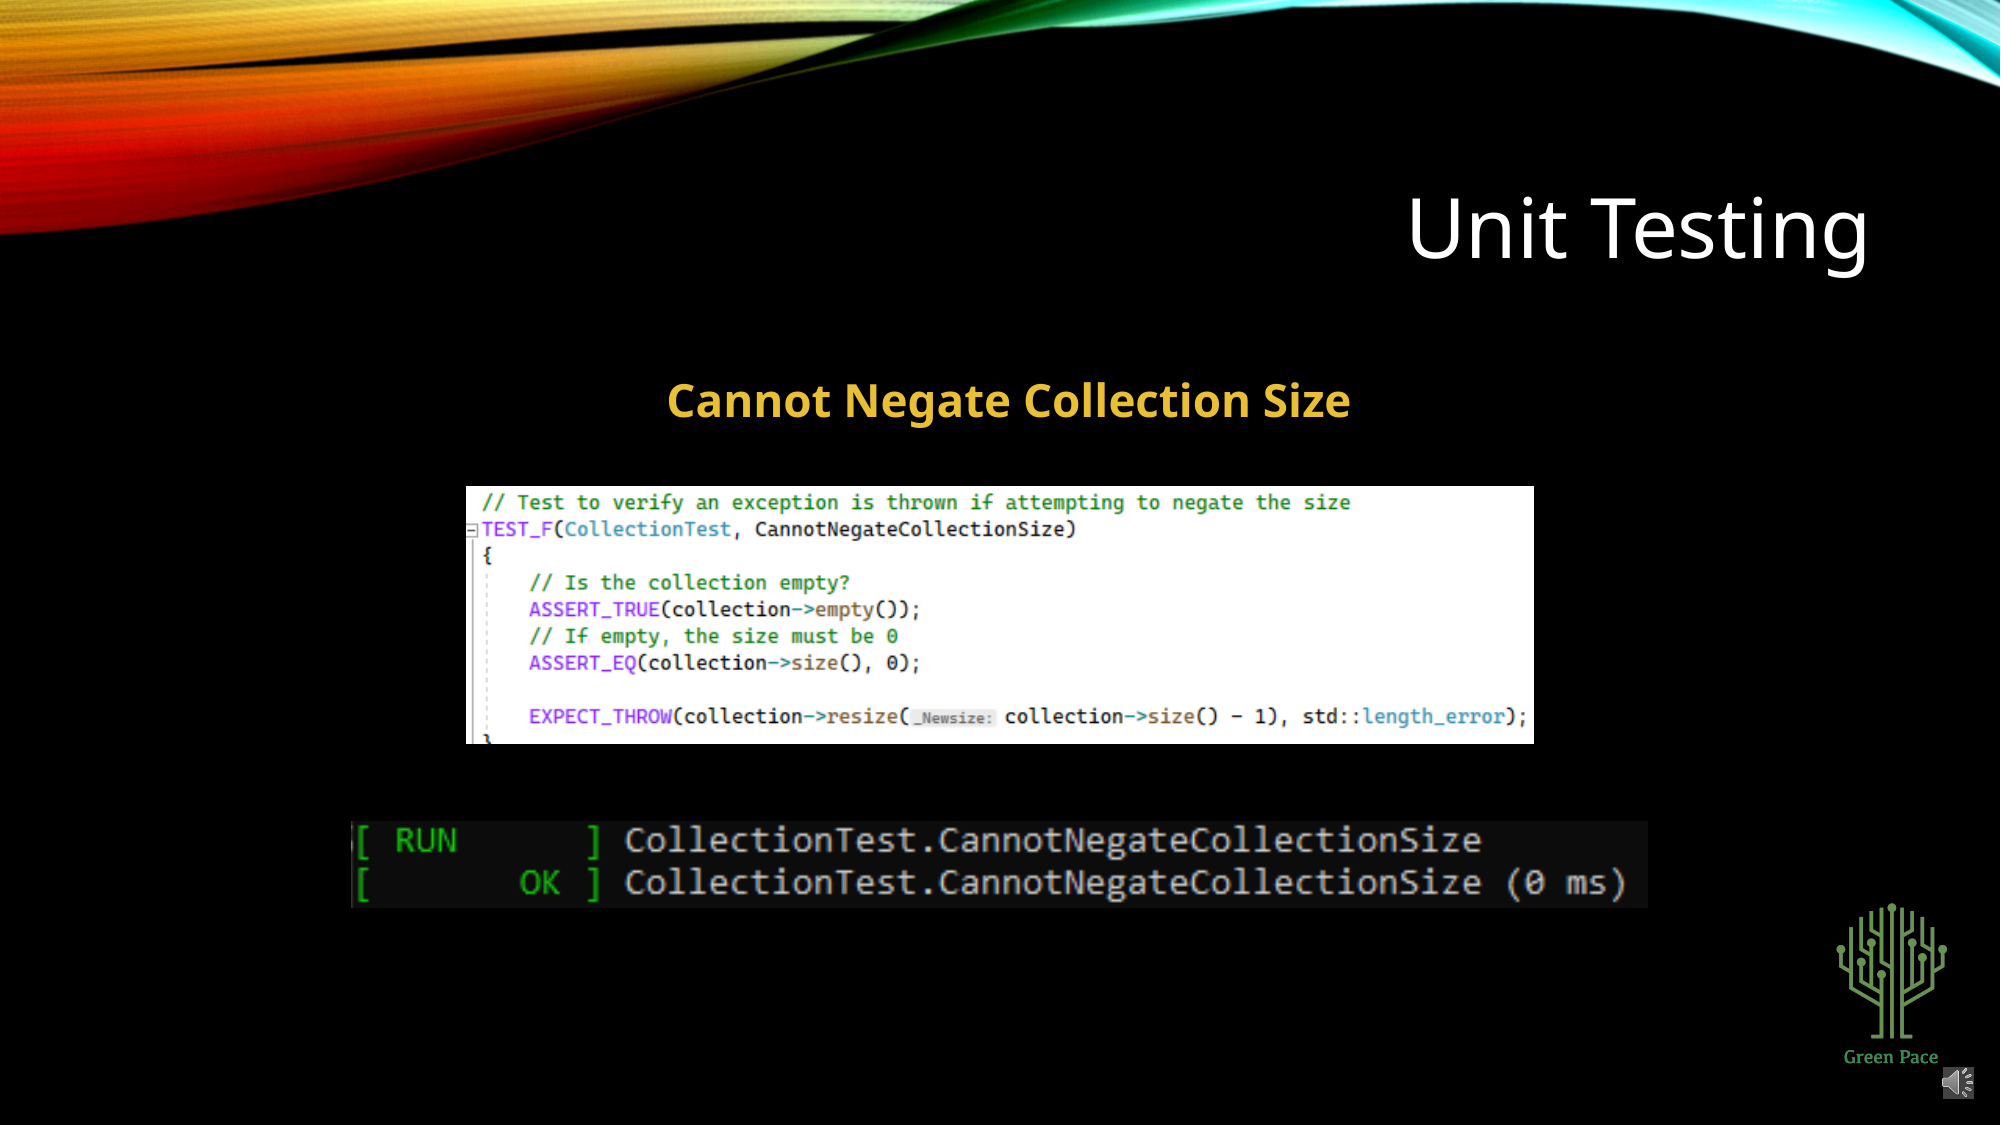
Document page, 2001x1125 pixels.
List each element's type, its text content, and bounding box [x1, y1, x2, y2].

picture [465, 486, 1534, 744]
picture [0, 0, 2000, 237]
picture [351, 821, 1649, 909]
list Cannot Negate Collection Size [622, 370, 1378, 478]
title Unit Testing [474, 125, 1888, 338]
picture [1817, 892, 1976, 1101]
